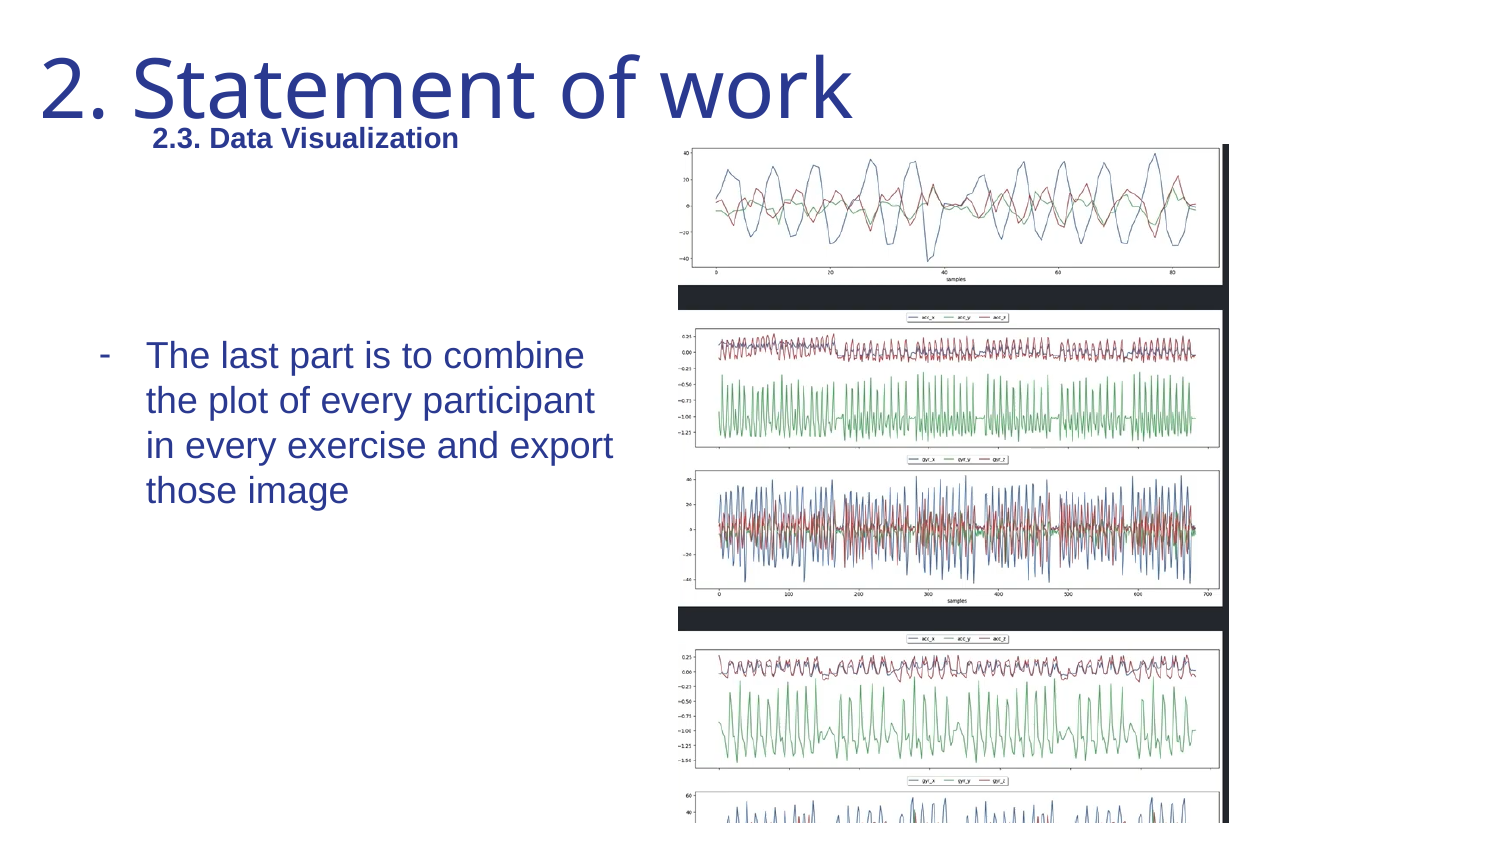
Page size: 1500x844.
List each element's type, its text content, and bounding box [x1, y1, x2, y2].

text_box 2. Statement of work [24, 28, 1250, 144]
text_box 2.3. Data Visualization [137, 112, 476, 163]
picture [678, 143, 1230, 823]
text_box The last part is to combine the plot of every participant in every exercise and export those image [83, 323, 634, 519]
